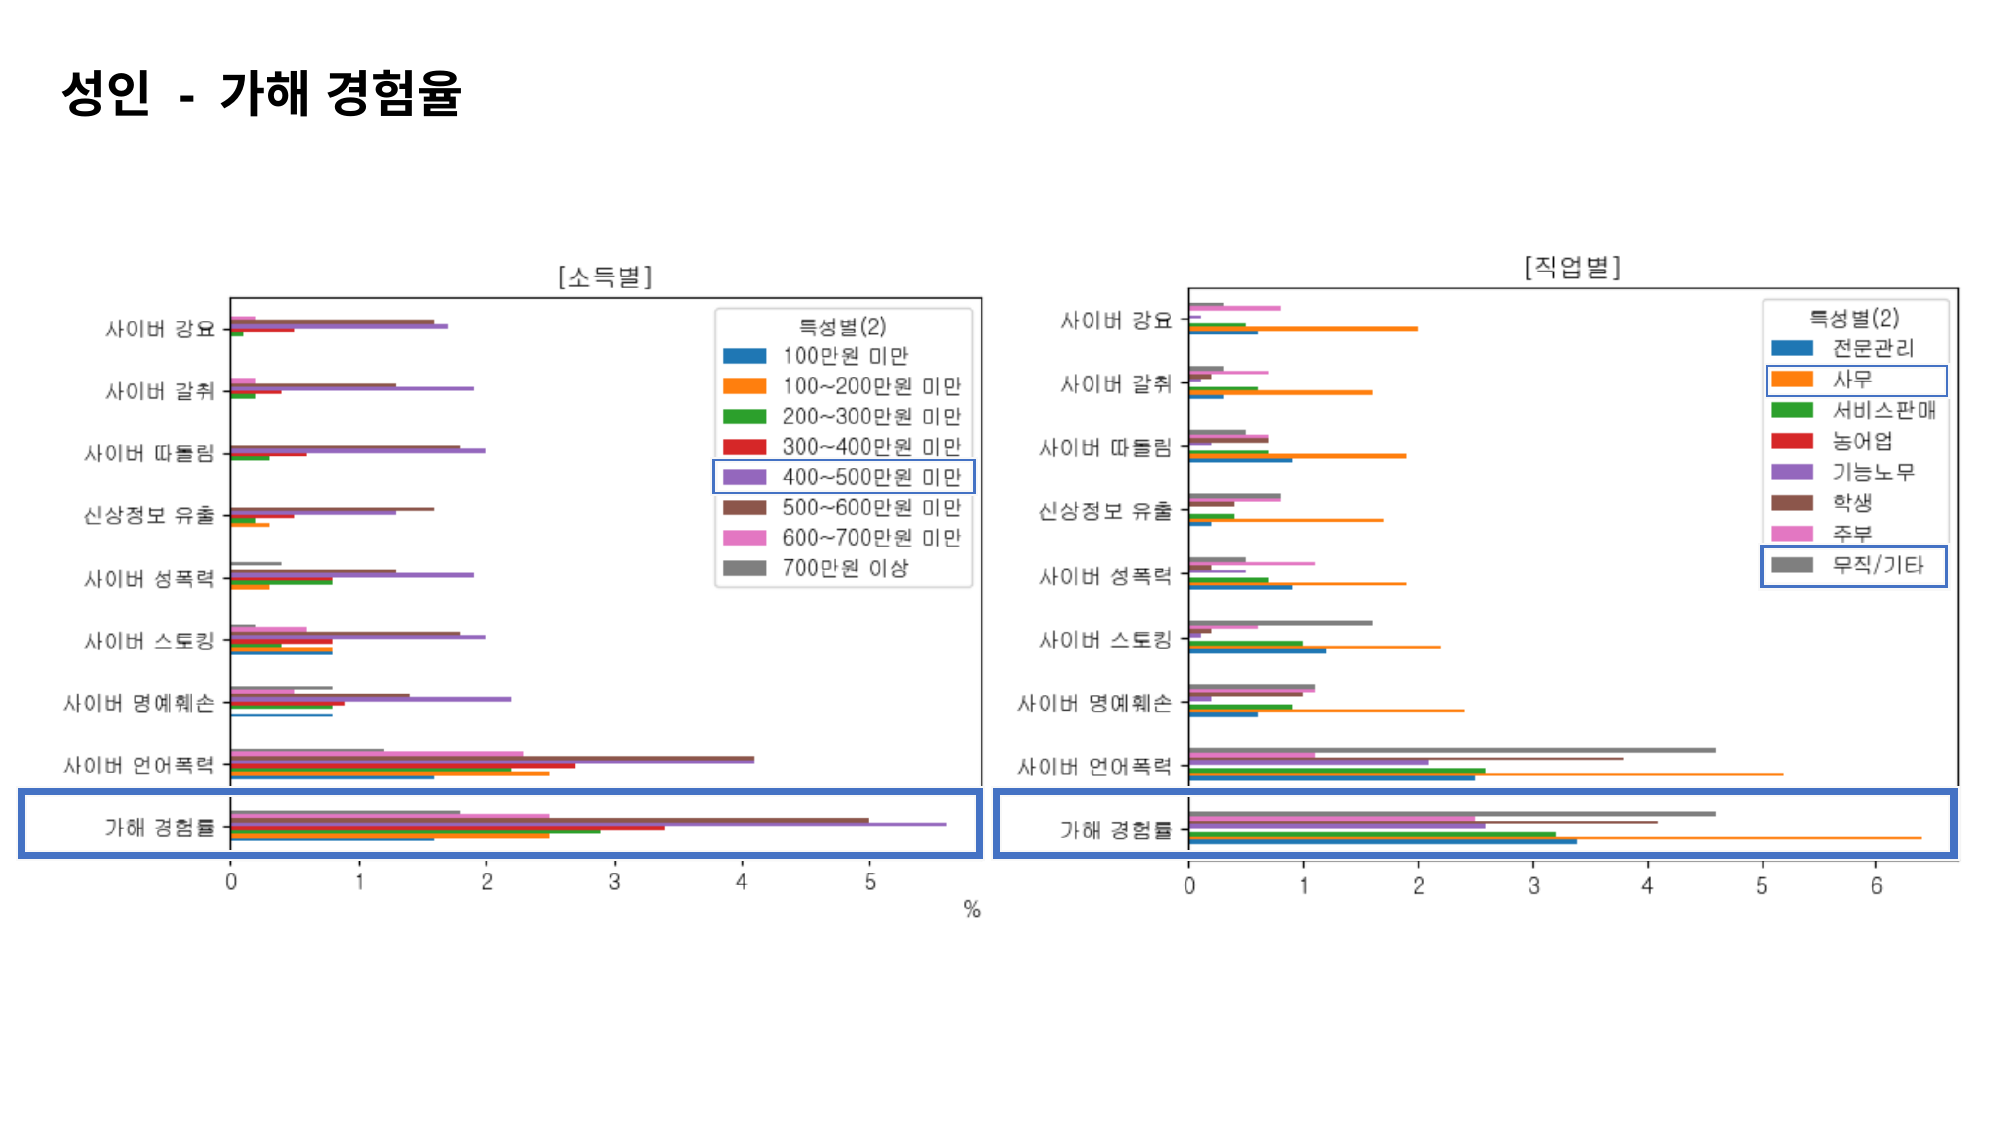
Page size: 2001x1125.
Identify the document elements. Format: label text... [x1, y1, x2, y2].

picture [34, 254, 993, 930]
text_box [16, 786, 34, 861]
picture [1014, 240, 1966, 916]
text_box 성인 - 가해 경험율 [45, 54, 720, 130]
text_box [993, 786, 1014, 861]
